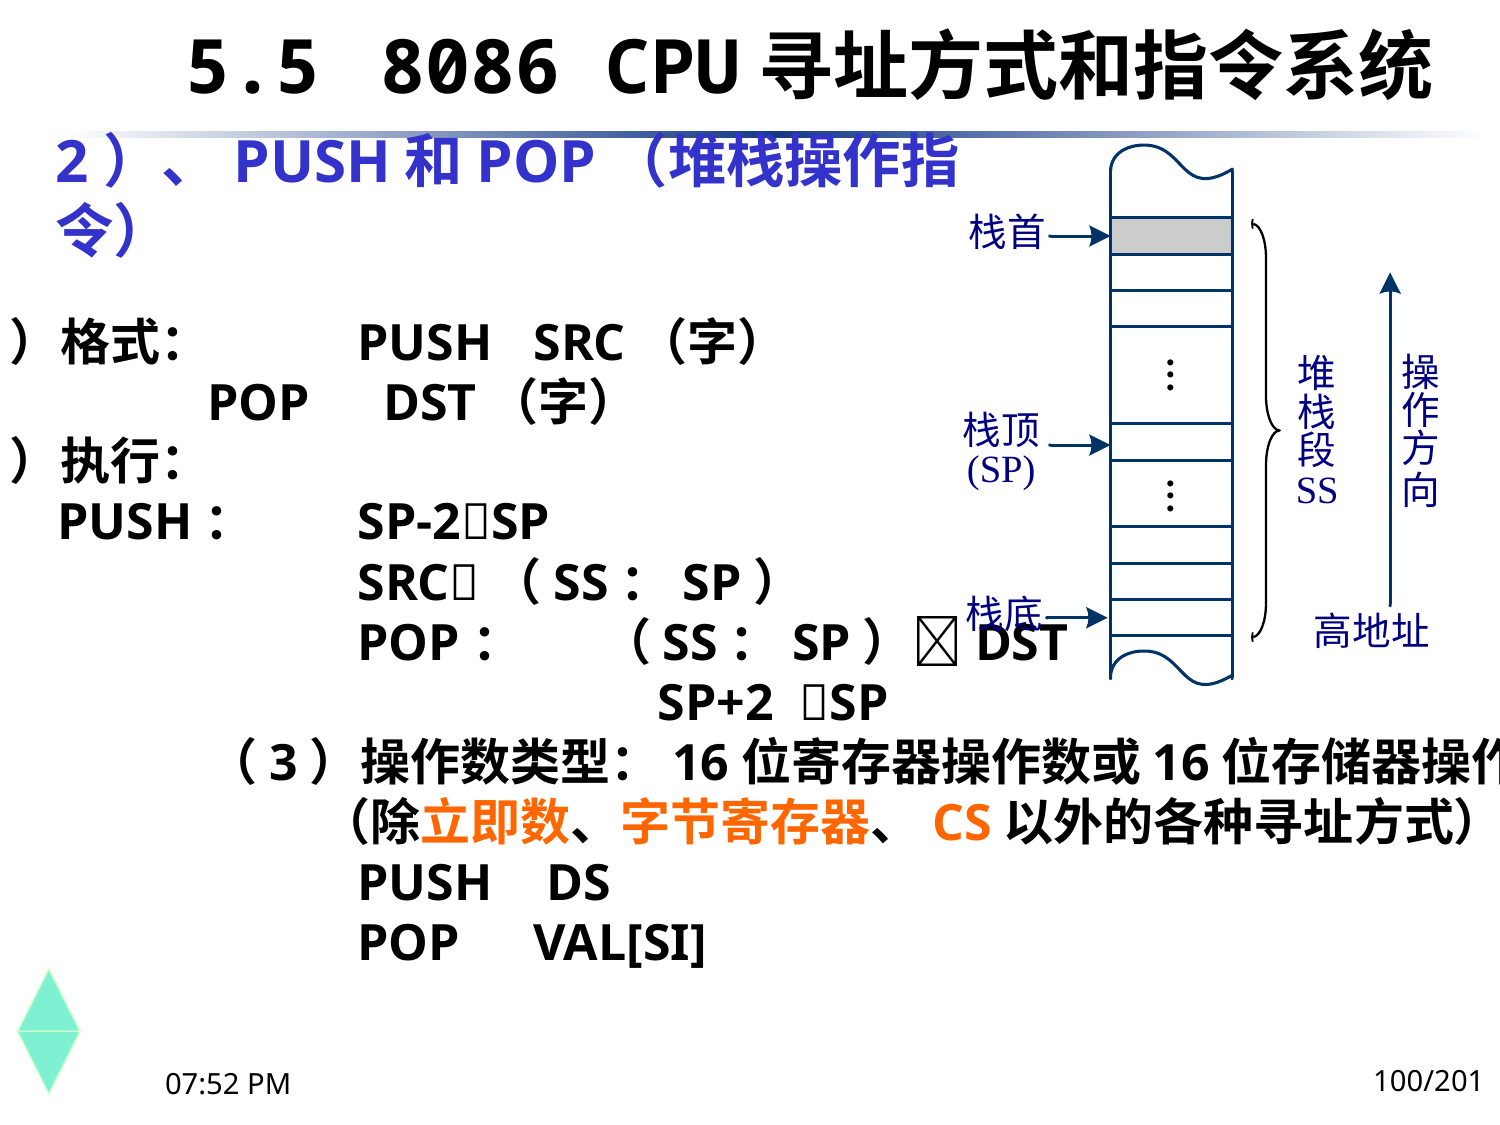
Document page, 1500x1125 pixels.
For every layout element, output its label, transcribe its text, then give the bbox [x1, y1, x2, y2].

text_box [932, 136, 1459, 693]
text_box 2）、PUSH和POP（堆栈操作指令） [41, 117, 1057, 272]
text_box 5.5 8086 CPU寻址方式和指令系统 [171, 18, 1471, 110]
slide_number 100/201 [1186, 1034, 1500, 1111]
slide_number 下午8时26分 [149, 1037, 463, 1113]
text_box （1）格式： PUSH SRC（字） POP DST（字） （2）执行： PUSH： SP-2SP SRC（SS：SP） POP： （SS：SP）DST SP+2 SP （3）操作数类型：16位寄存器操作数或16位存储器操作数 （除立即数、字节寄存器、CS以外的各种寻址方式） PUSH DS POP VAL[SI] [0, 302, 1500, 978]
